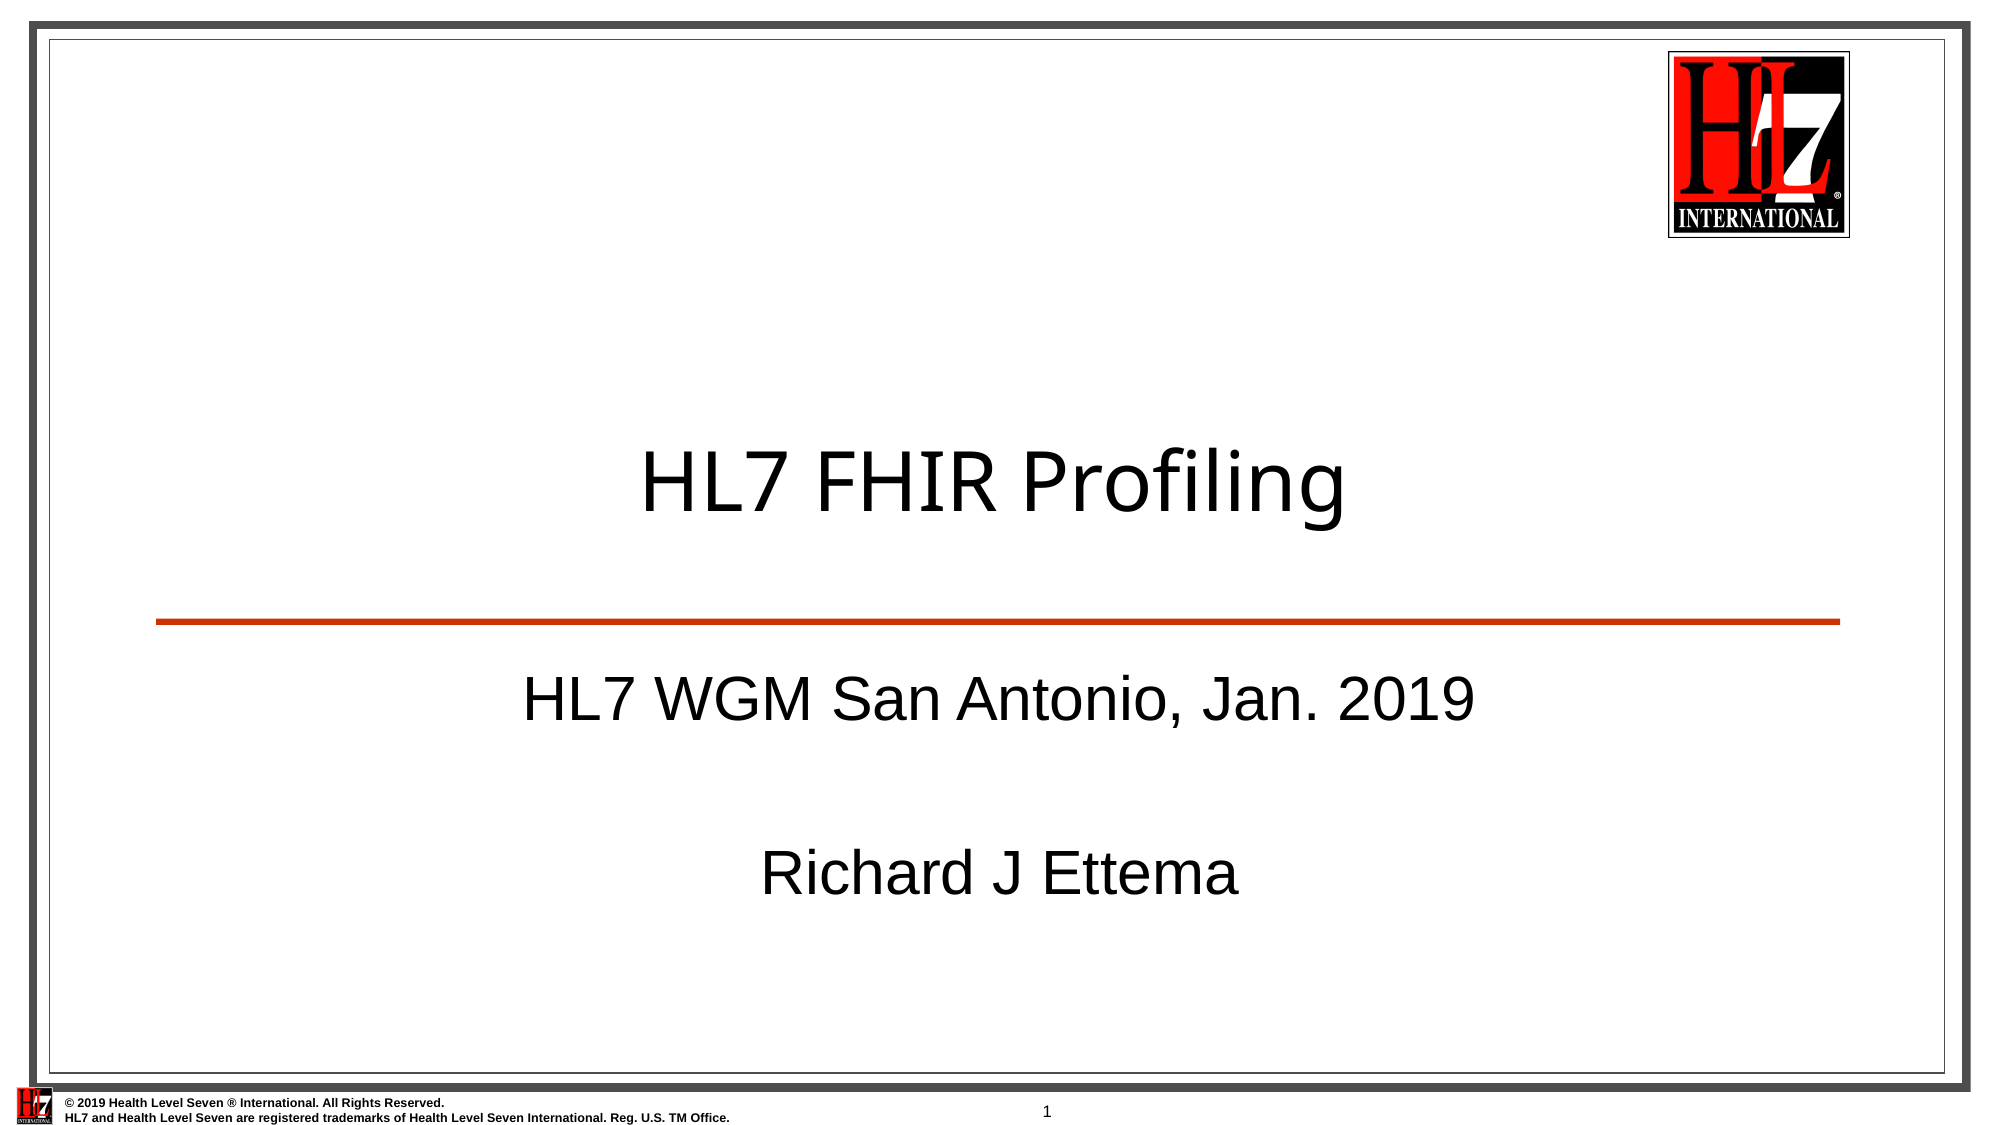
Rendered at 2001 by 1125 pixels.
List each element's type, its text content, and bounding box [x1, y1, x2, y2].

slide_number 1 [949, 1071, 1067, 1125]
picture [16, 1087, 53, 1125]
subtitle HL7 WGM San Antonio, Jan. 2019 Richard J Ettema [299, 649, 1701, 958]
title HL7 FHIR Profiling [102, 400, 1886, 536]
picture [1668, 51, 1850, 238]
